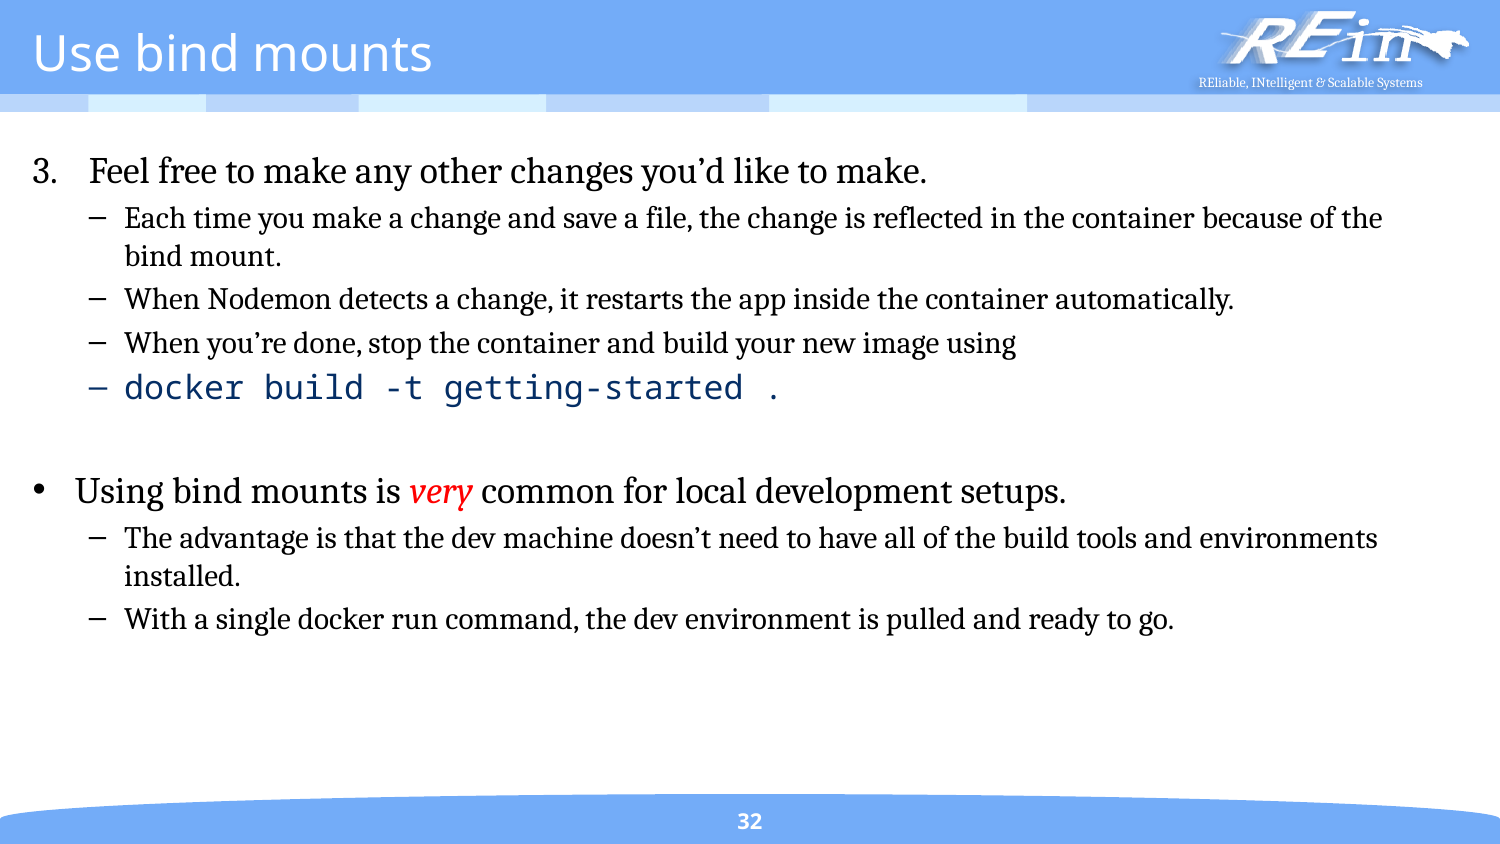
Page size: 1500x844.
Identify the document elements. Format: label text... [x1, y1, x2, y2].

title Use bind mounts [17, 17, 1136, 86]
slide_number 32 [667, 802, 833, 842]
list Feel free to make any other changes you’d like to make. Each time you make a change and save a file, the change is reflected in the container because of the bind mount. When Nodemon detects a change, it restarts the app inside the container automatically. When you’re done, stop the container and build your new image using docker build -t getting-started . Using bind mounts is very common for local development setups. The advantage is that the dev machine doesn’t need to have all of the build tools and environments installed. With a single docker run command, the dev environment is pulled and ready to go. [17, 138, 1459, 786]
